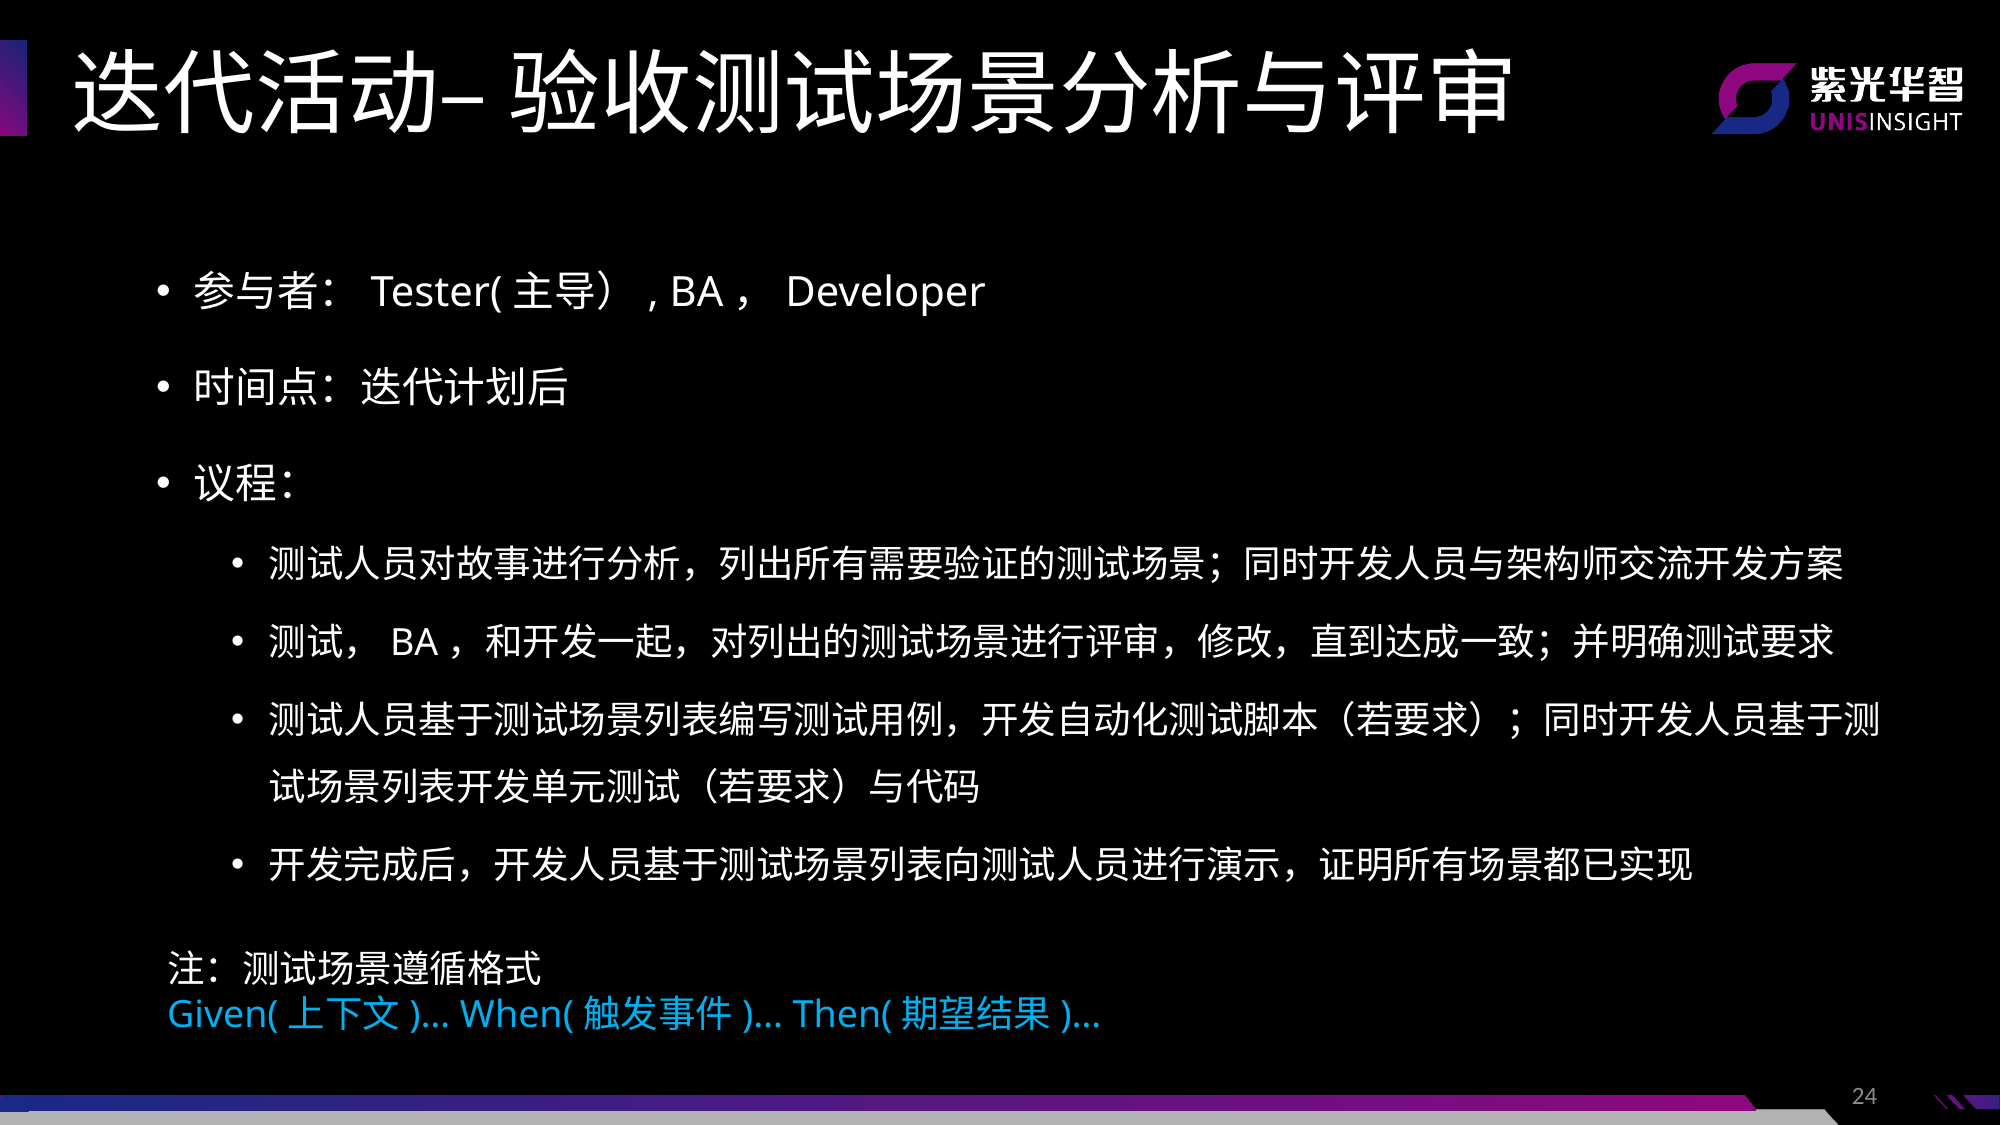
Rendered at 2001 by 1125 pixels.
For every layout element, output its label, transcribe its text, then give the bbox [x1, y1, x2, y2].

picture [0, 1095, 2000, 1125]
picture [1722, 62, 1963, 135]
title 迭代活动– 验收测试场景分析与评审 [57, 40, 1722, 136]
text_box 注：测试场景遵循格式 Given(上下文)… When(触发事件)… Then(期望结果)… [152, 937, 1117, 1043]
text_box 参与者：Tester(主导）, BA，Developer 时间点：迭代计划后 议程： 测试人员对故事进行分析，列出所有需要验证的测试场景；同时开发人员与架构师交流开发方案 测试，BA，和开发一起，对列出的测试场景进行评审，修改，直到达成一致；并明确测试要求 测试人员基于测试场景列表编写测试用例，开发自动化测试脚本（若要求）；同时开发人员基于测试场景列表开发单元测试（若要求）与代码 开发完成后，开发人员基于测试场景列表向测试人员进行演示，证明所有场景都已实现 [141, 232, 1906, 893]
